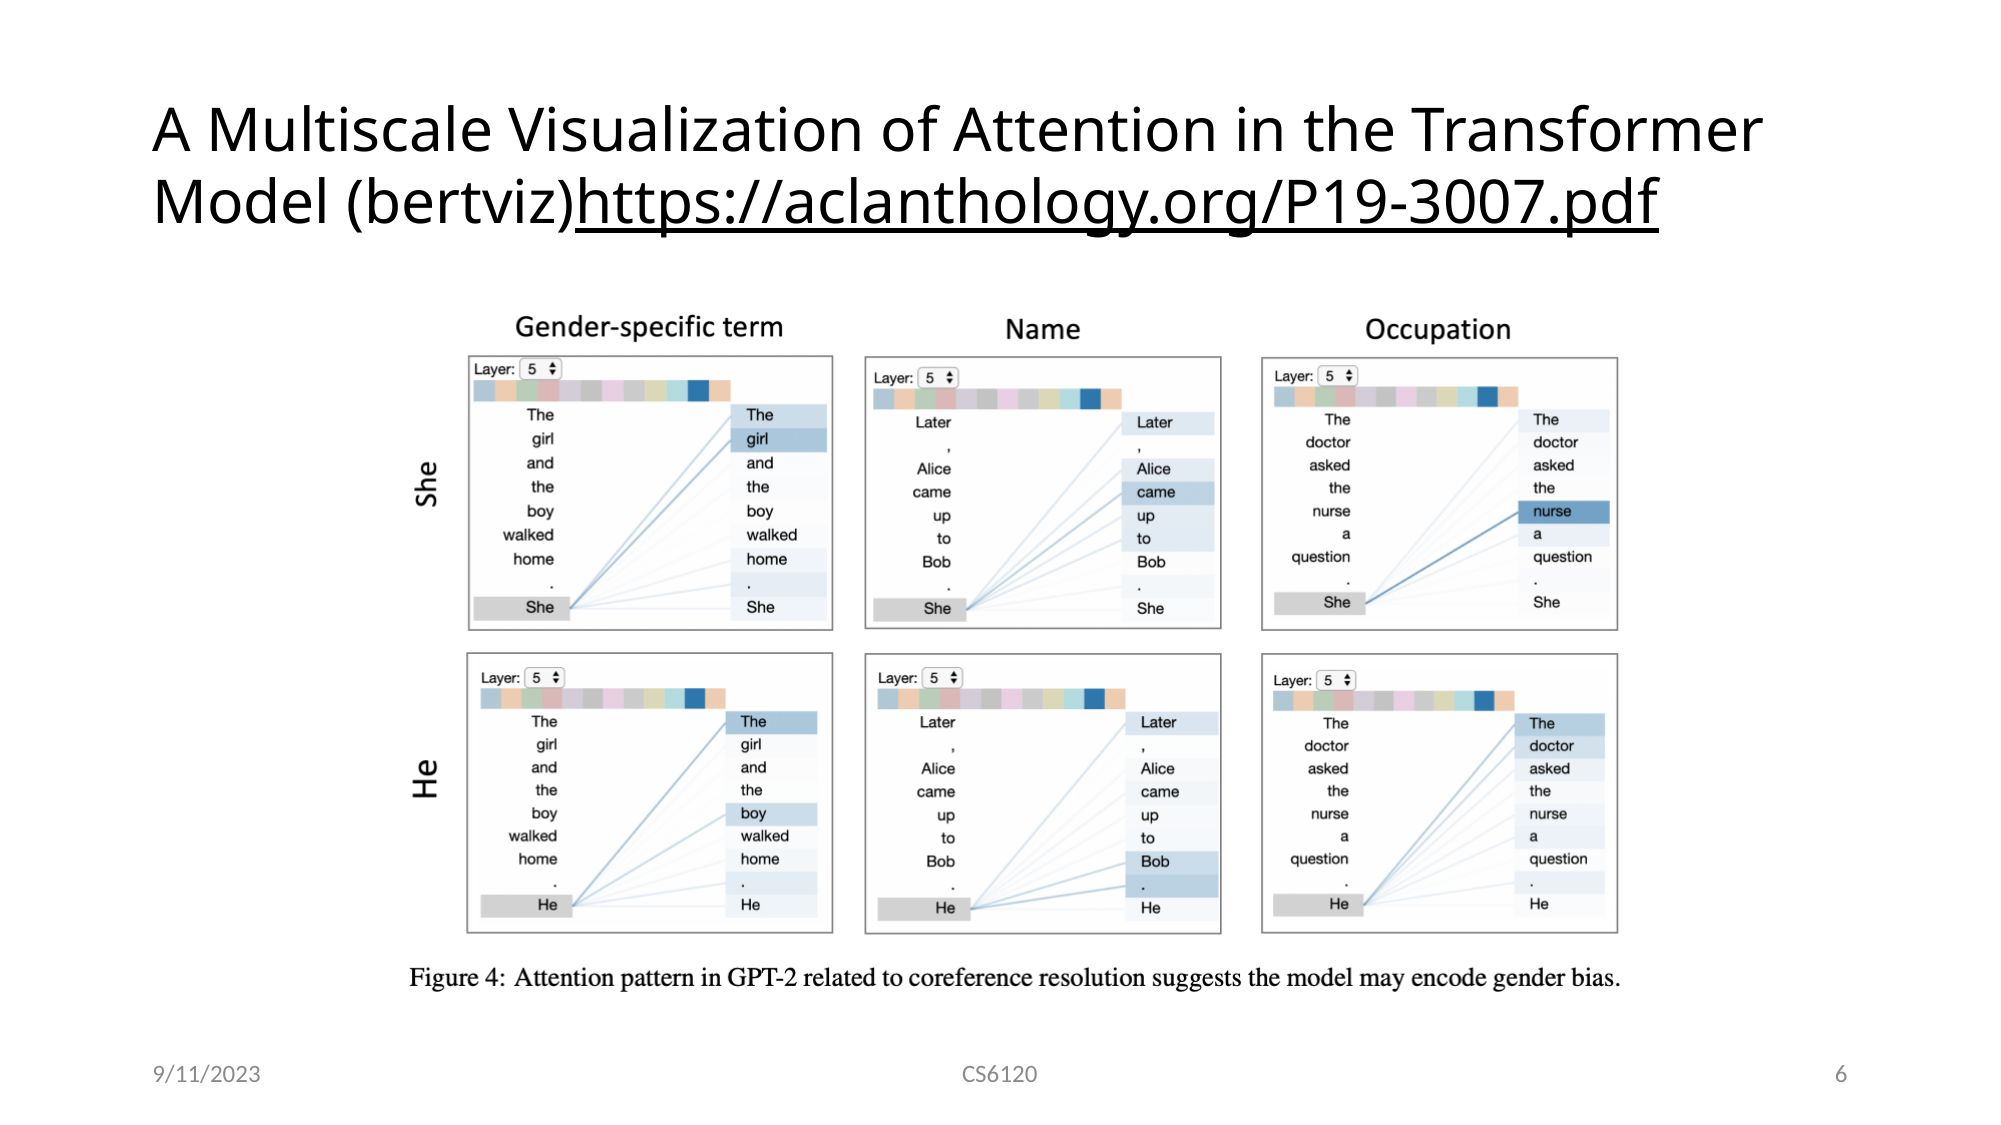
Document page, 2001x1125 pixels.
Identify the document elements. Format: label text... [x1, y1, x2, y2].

slide_number 6 [1412, 1042, 1863, 1103]
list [352, 299, 1648, 1014]
footer CS6120 [662, 1042, 1338, 1103]
title A Multiscale Visualization of Attention in the Transformer Model (bertviz) https://aclanthology.org/P19-3007.pdf [137, 59, 1863, 278]
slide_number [137, 1042, 588, 1103]
